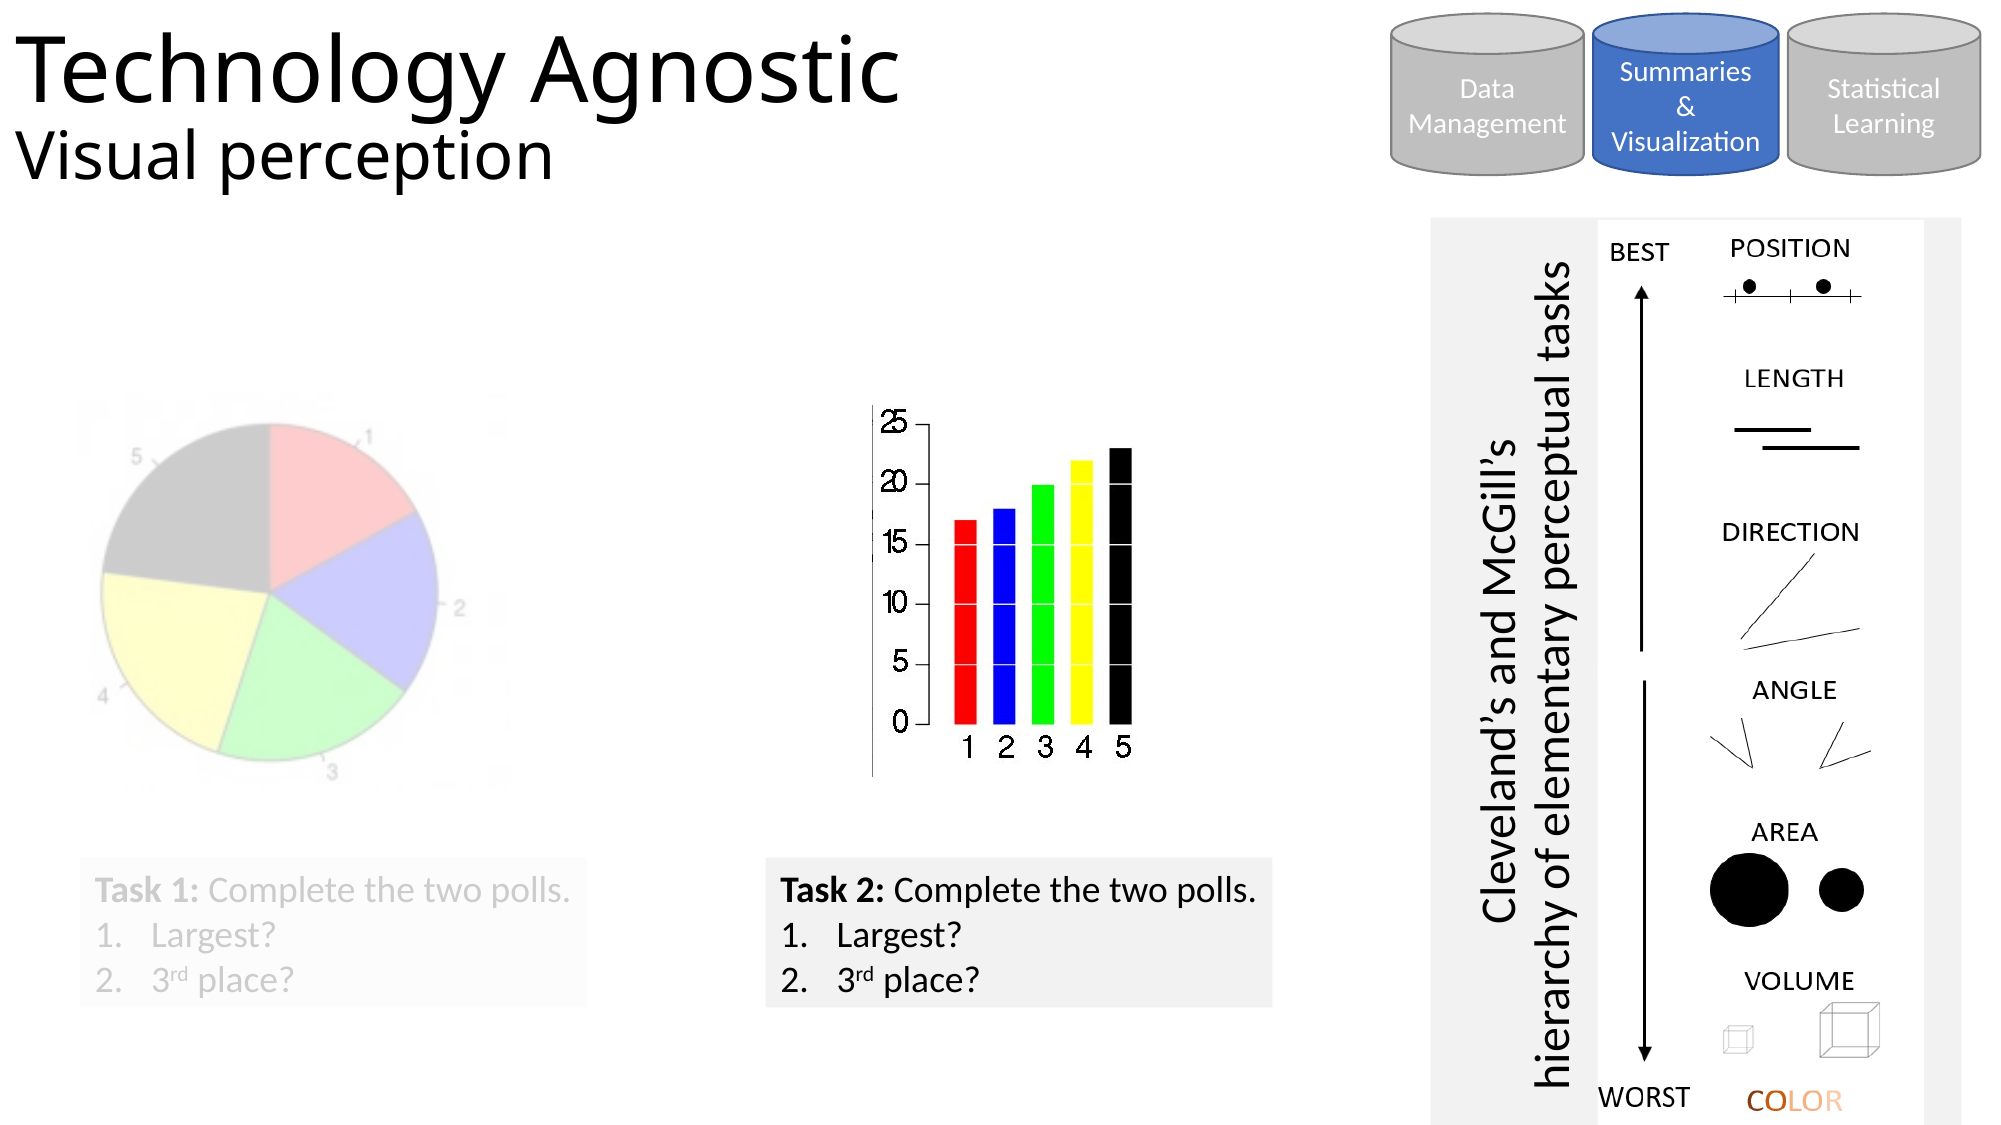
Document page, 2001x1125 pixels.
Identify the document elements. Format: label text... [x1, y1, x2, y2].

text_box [1430, 217, 1962, 1125]
picture [77, 391, 511, 792]
text_box Statistical Learning [1786, 12, 1982, 177]
text_box Technology Agnostic Visual perception [0, 0, 1725, 218]
text_box Summaries & Visualization [1725, 14, 1780, 175]
text_box [20, 320, 665, 1081]
text_box Task 2: Complete the two polls. Largest? 3rd place? [765, 857, 1273, 1008]
picture [871, 405, 1166, 778]
